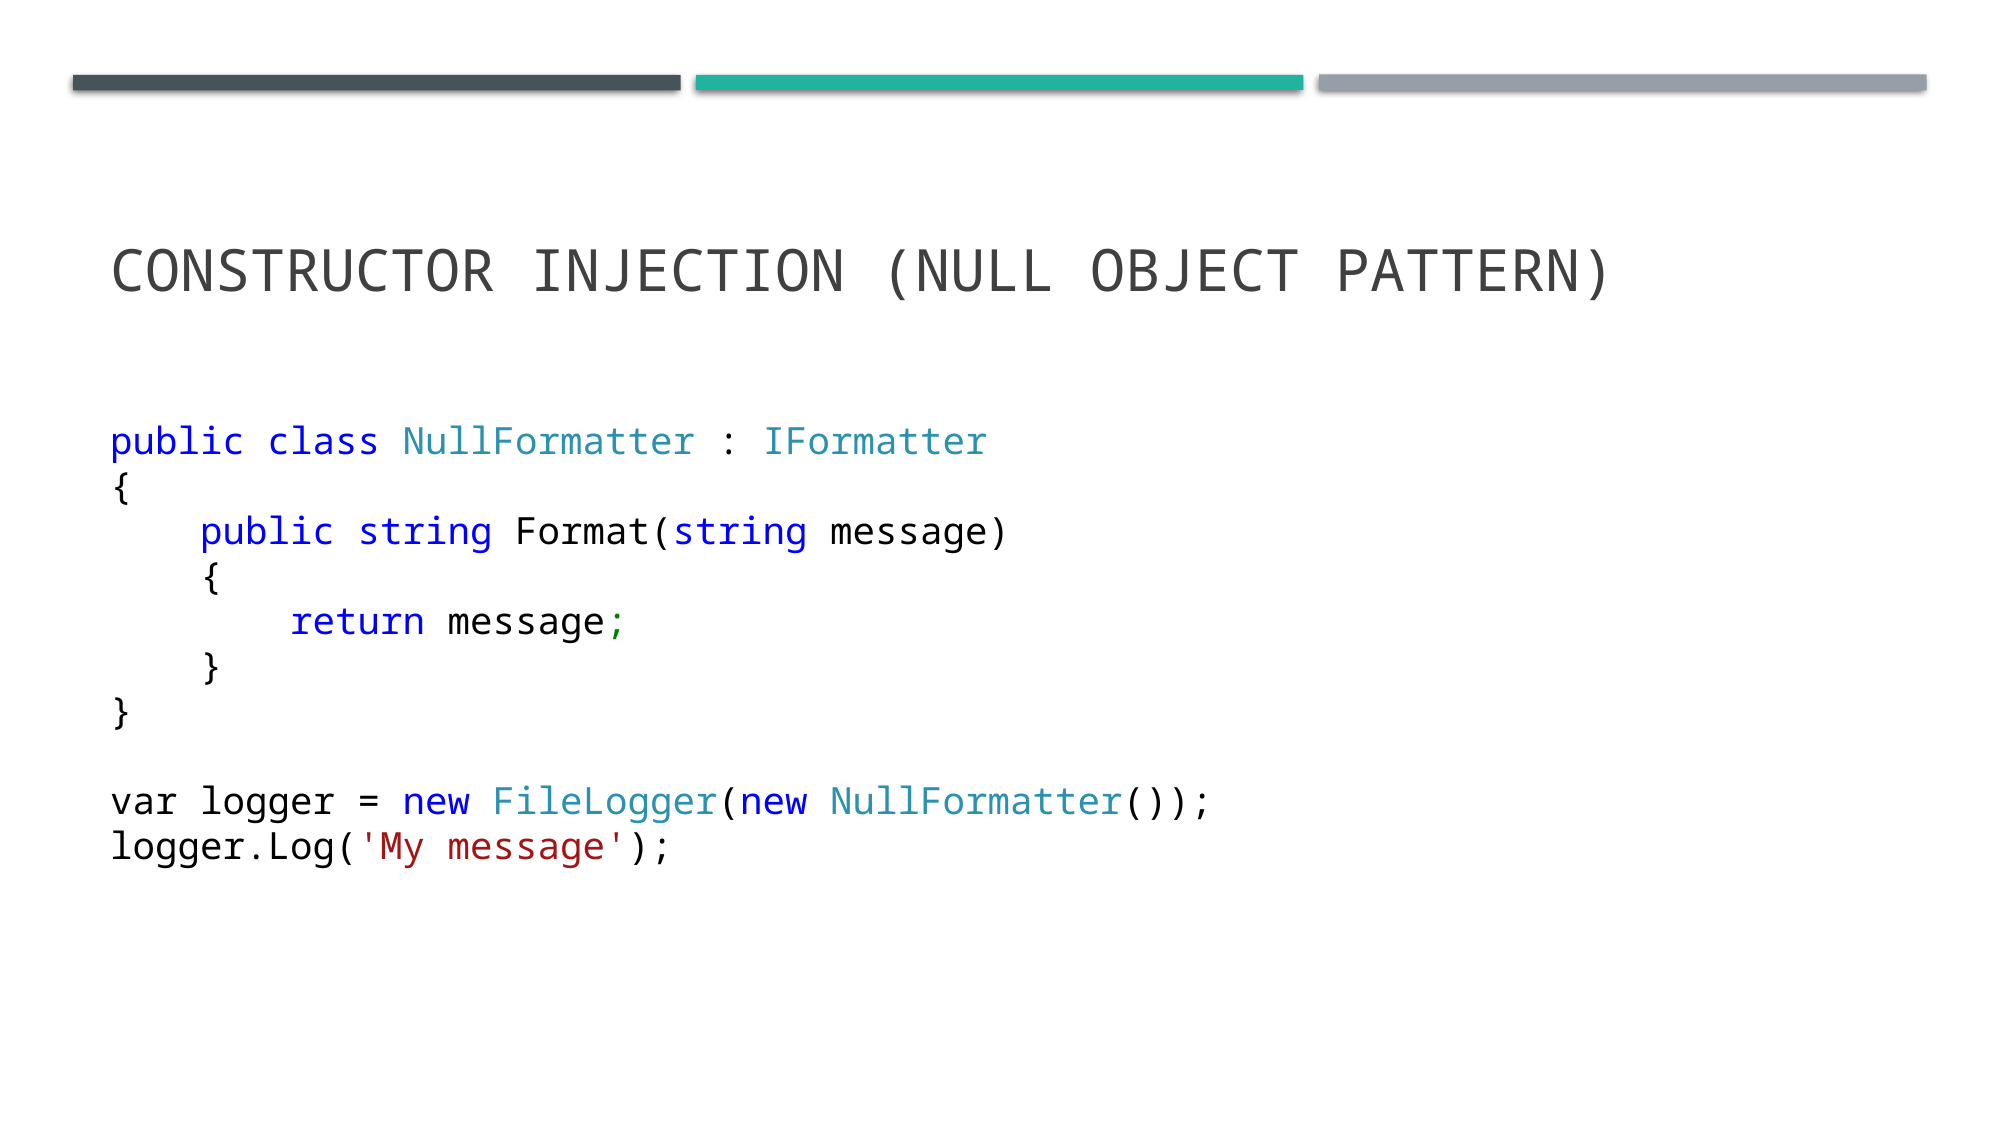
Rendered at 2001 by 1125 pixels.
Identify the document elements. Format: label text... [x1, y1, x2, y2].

title Constructor injection (NULL OBJECT PATTERN) [95, 115, 1905, 311]
text_box public class NullFormatter : IFormatter { public string Format(string message) { return message; } } var logger = new FileLogger(new NullFormatter()); logger.Log('My message'); [95, 409, 1448, 875]
